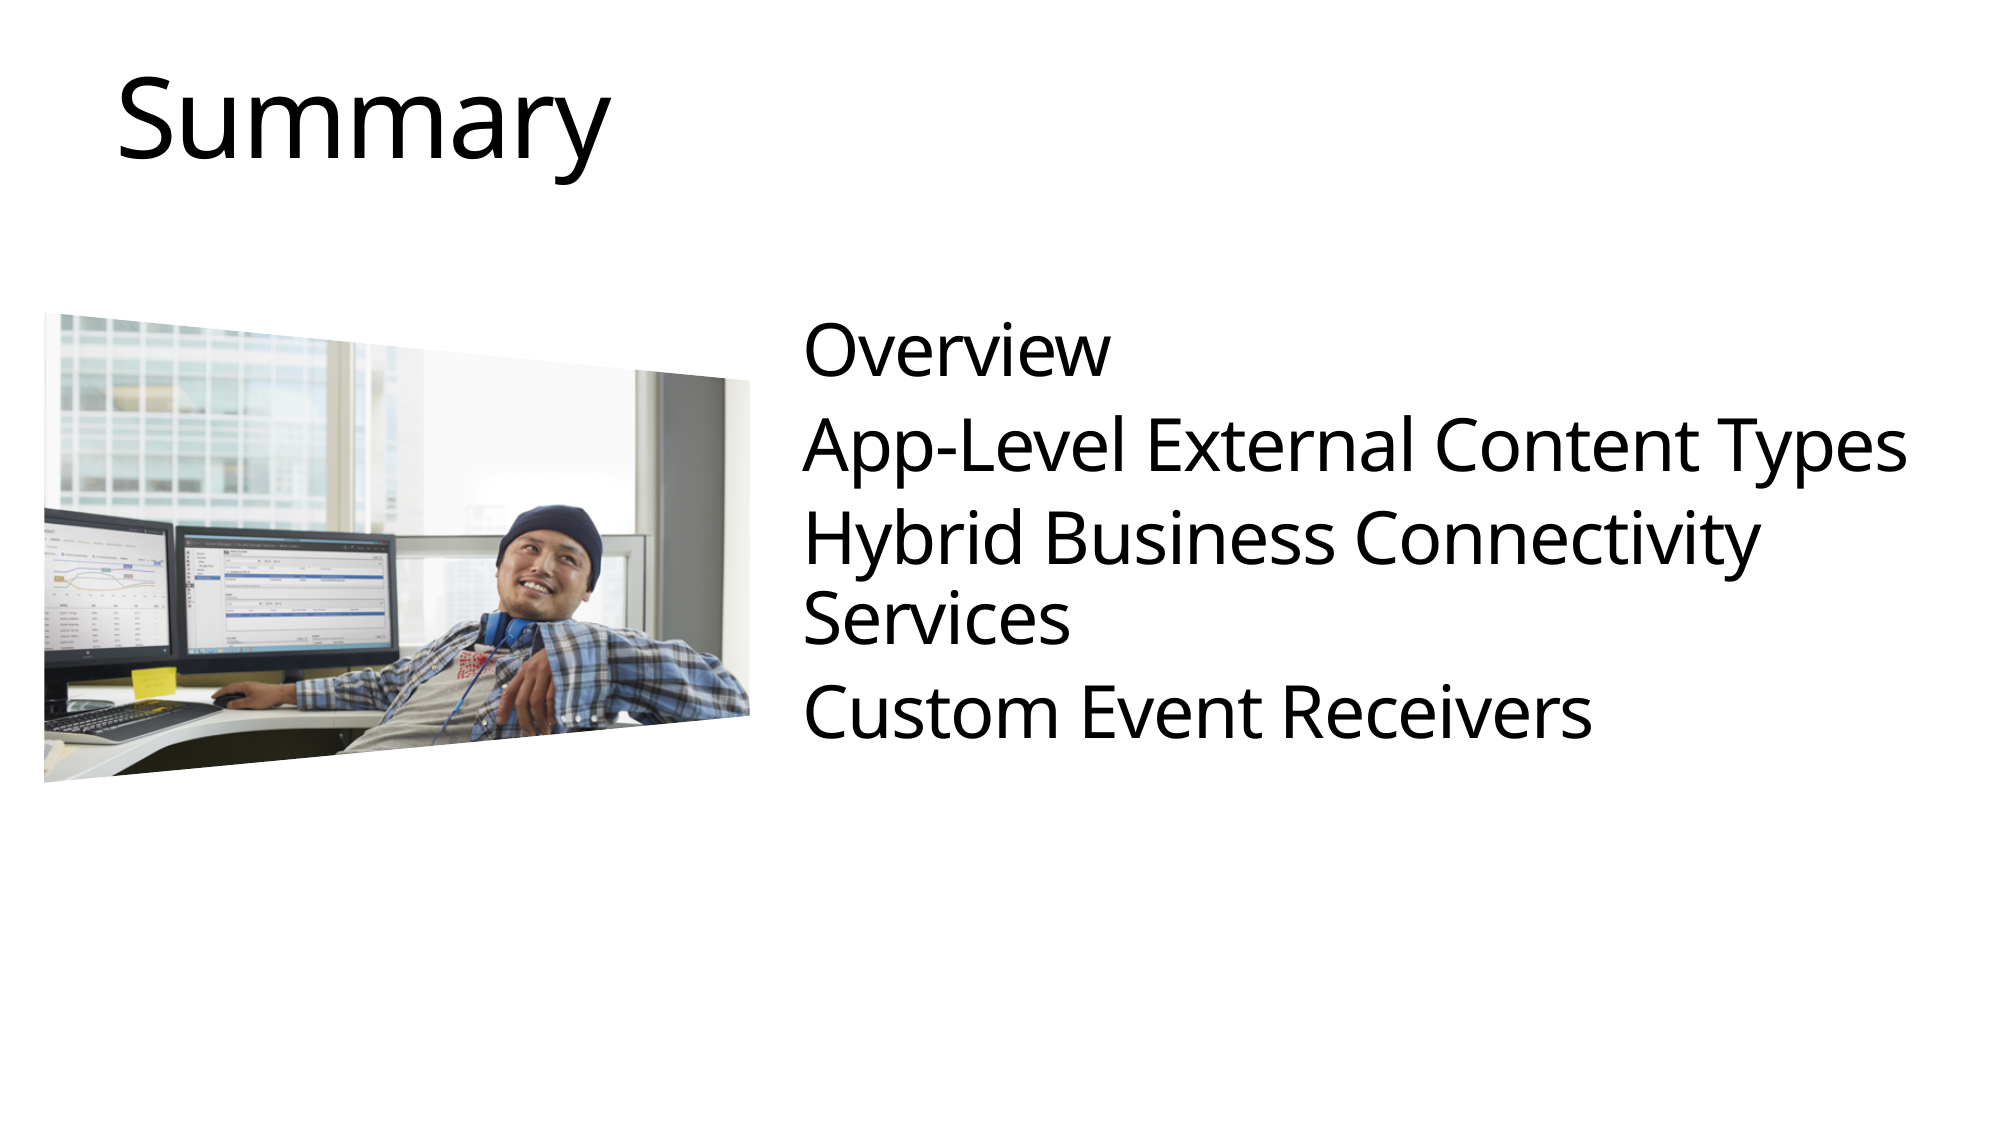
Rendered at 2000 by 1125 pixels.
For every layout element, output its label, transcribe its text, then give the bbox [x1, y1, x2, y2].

picture [43, 312, 751, 783]
list Overview App-Level External Content Types Hybrid Business Connectivity Services Custom Event Receivers [772, 297, 1949, 771]
title Summary [85, 37, 1914, 161]
